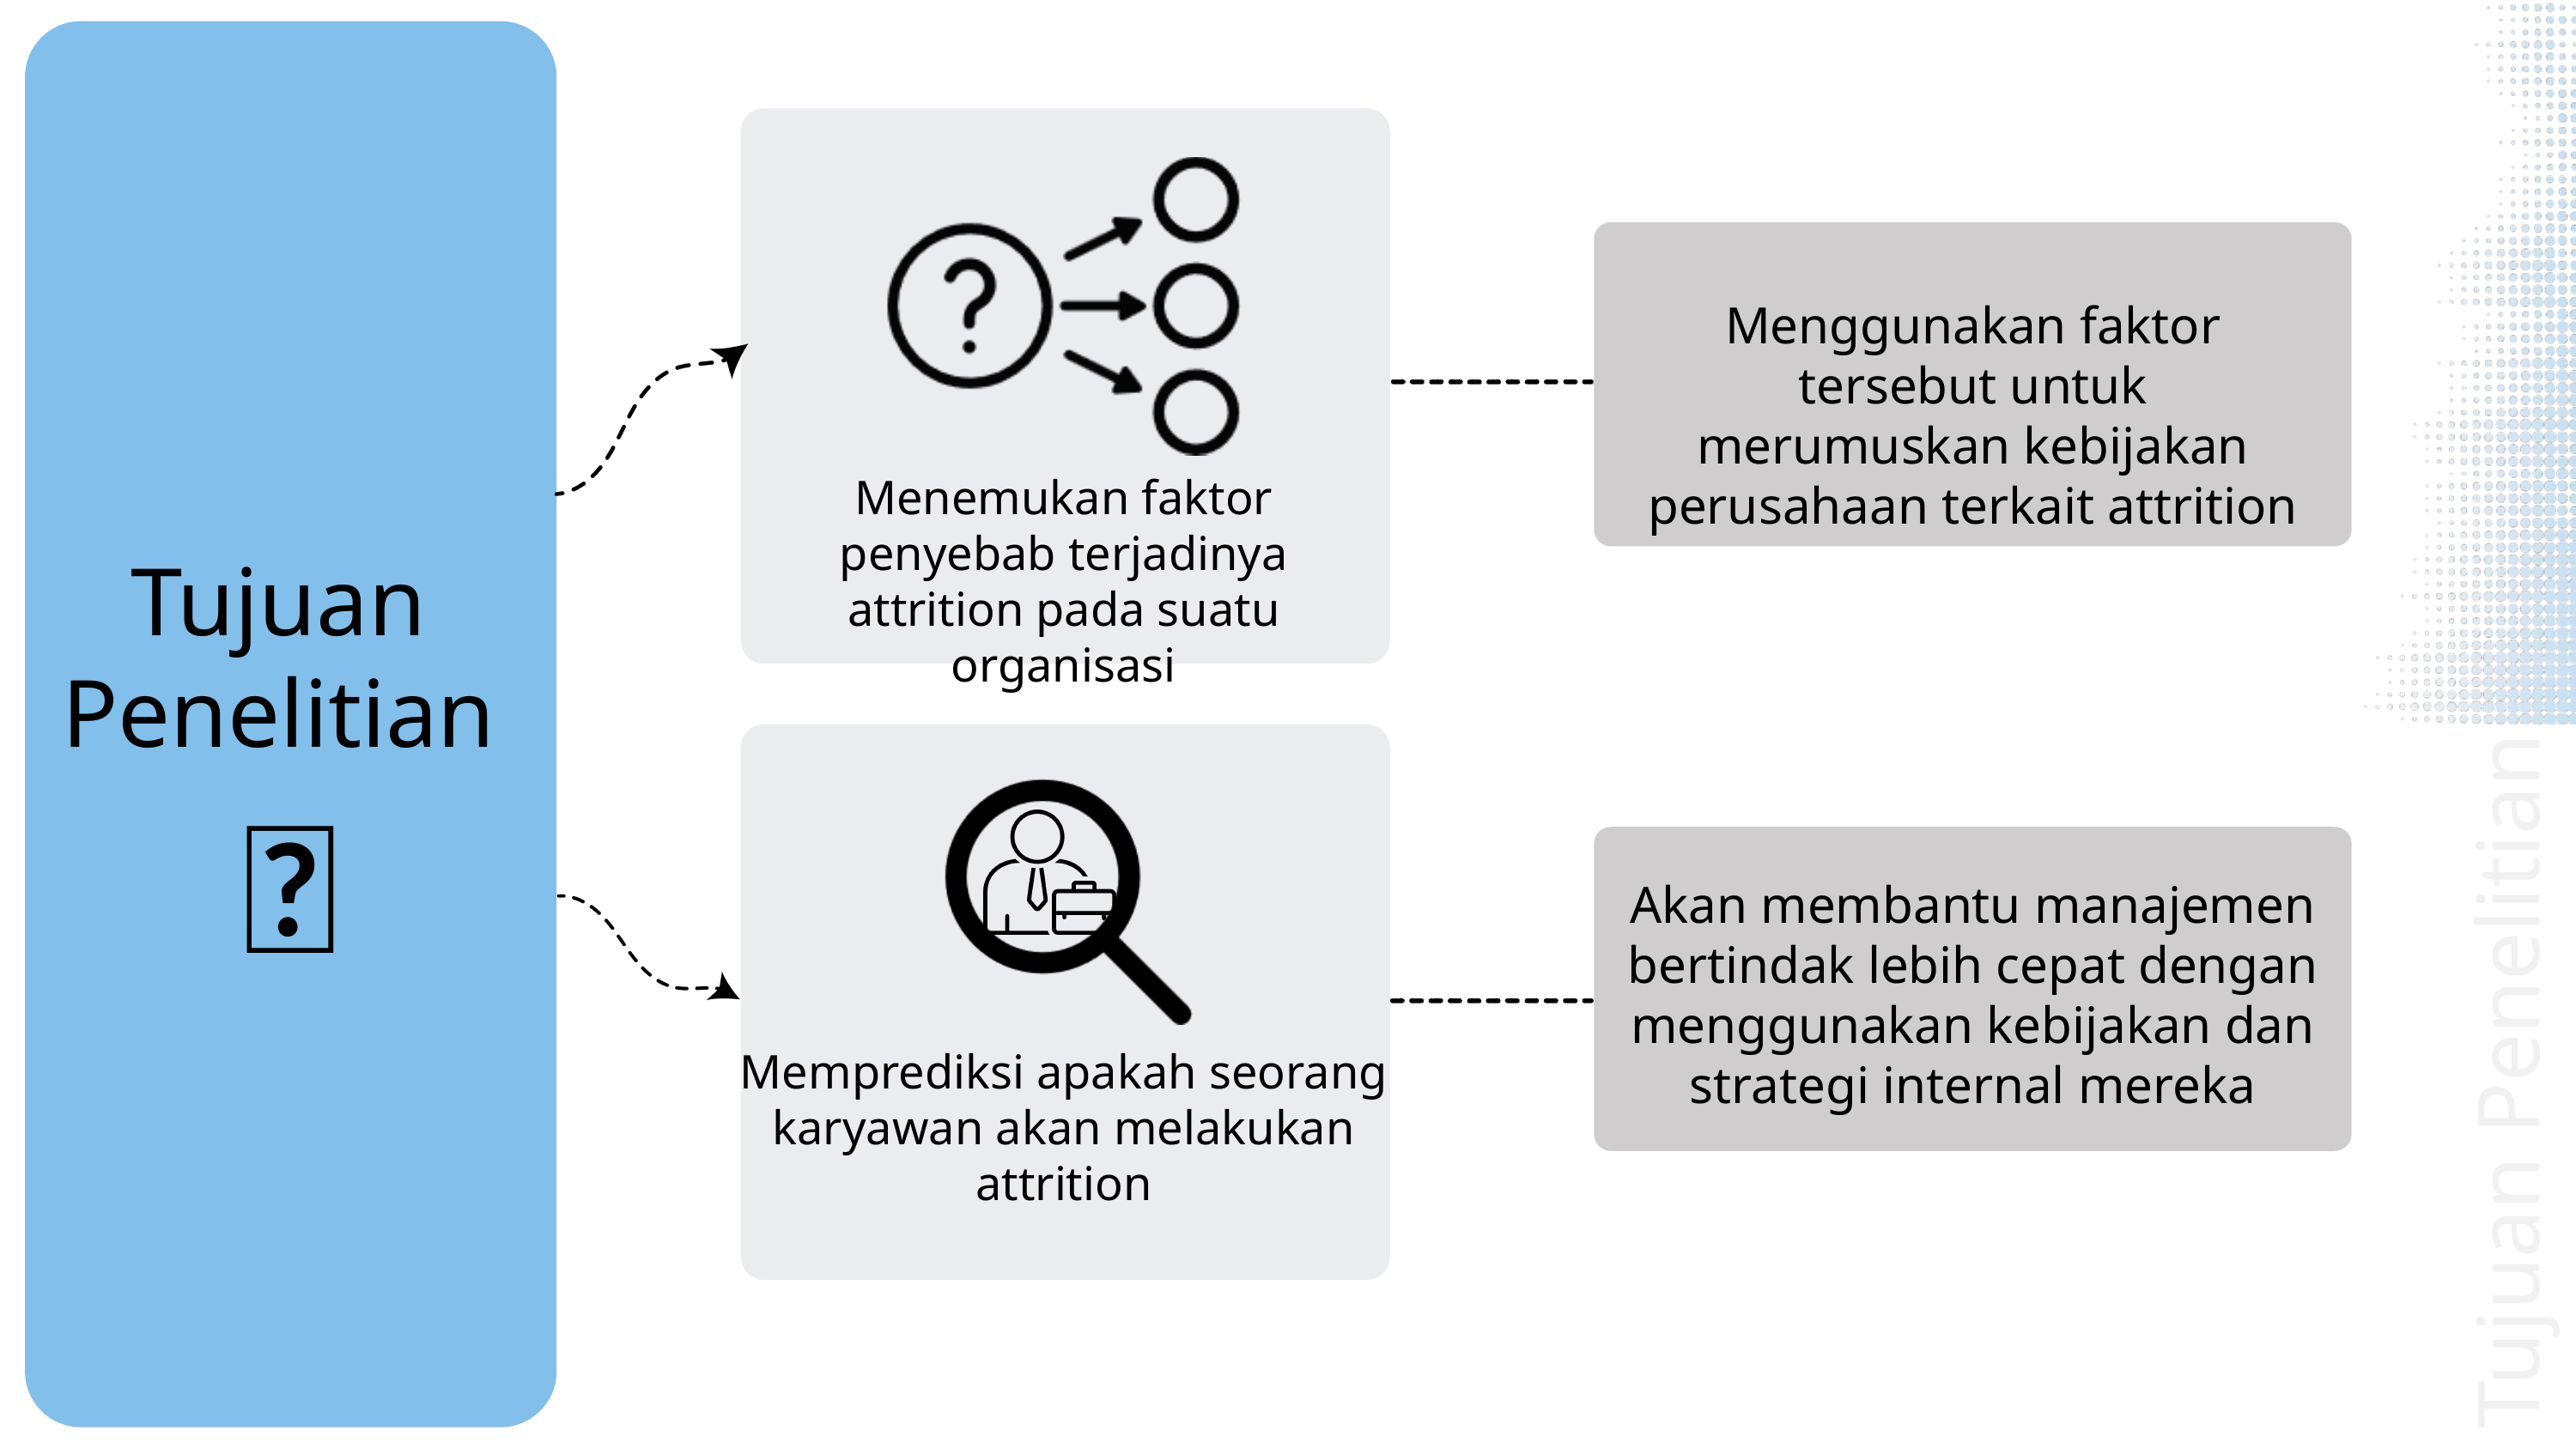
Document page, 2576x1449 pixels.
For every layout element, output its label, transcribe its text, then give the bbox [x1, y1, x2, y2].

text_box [1594, 221, 2352, 547]
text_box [938, 770, 1193, 1026]
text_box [24, 1119, 557, 1428]
picture [588, 859, 739, 1035]
text_box Menemukan faktor penyebab terjadinya attrition pada suatu organisasi [760, 671, 1368, 692]
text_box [1594, 826, 2352, 1151]
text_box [740, 107, 1391, 664]
picture [2330, 0, 2576, 722]
picture [886, 157, 1242, 457]
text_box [740, 724, 1391, 1281]
picture [1391, 280, 1594, 483]
picture [1391, 897, 1594, 1103]
picture [557, 318, 740, 523]
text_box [24, 21, 557, 540]
text_box Tujuan Penelitian [2453, 694, 2557, 1429]
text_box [0, 541, 656, 1113]
